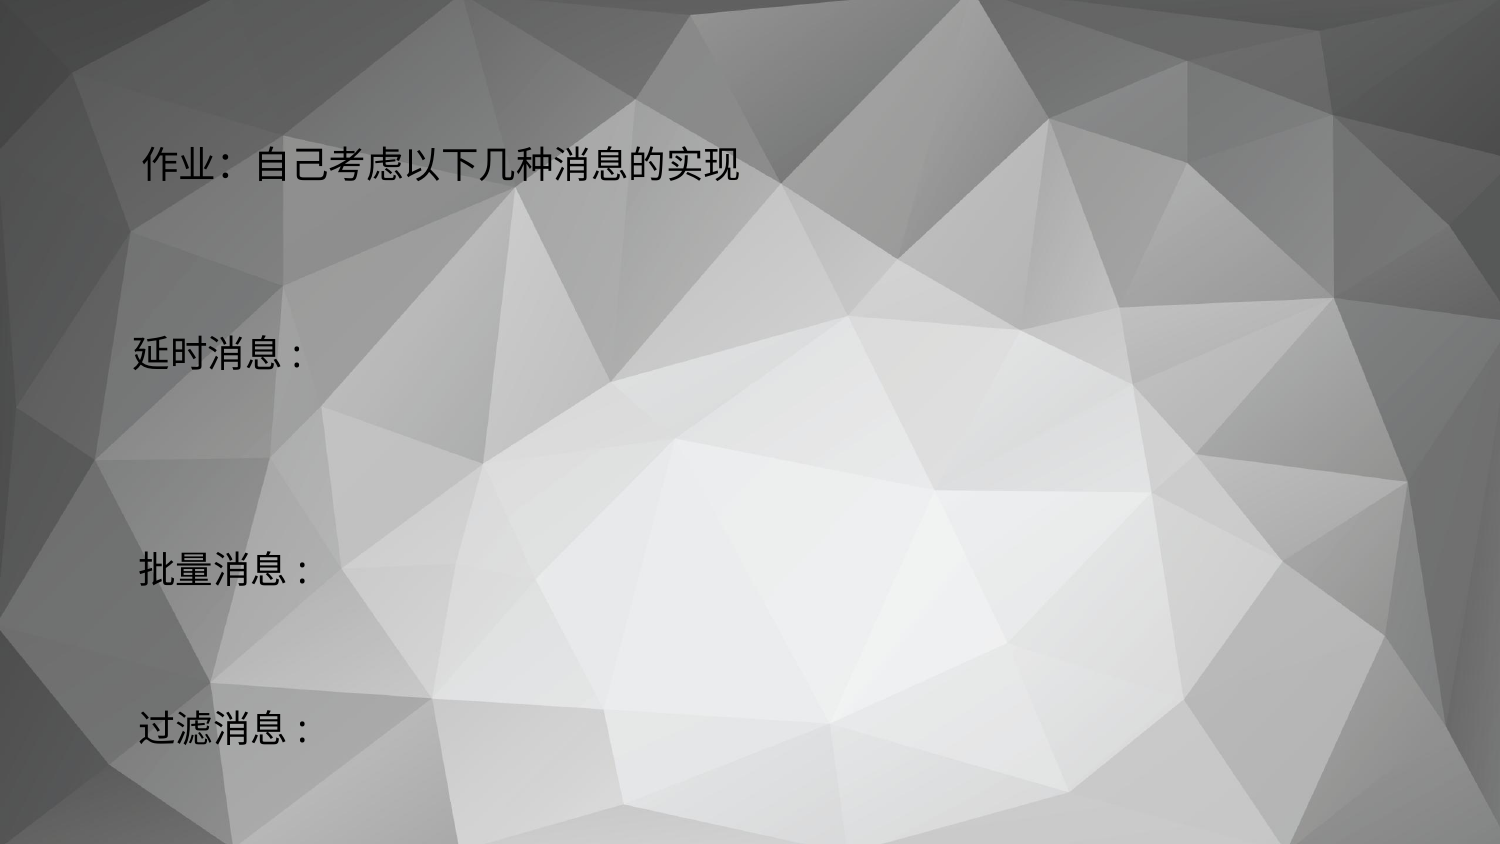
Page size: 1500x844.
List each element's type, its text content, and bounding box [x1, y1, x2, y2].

picture [0, 0, 1500, 844]
text_box 批量消息: [123, 538, 323, 599]
text_box 过滤消息: [123, 697, 323, 758]
text_box 延时消息: [118, 322, 317, 383]
text_box 作业：自己考虑以下几种消息的实现 [126, 133, 975, 194]
